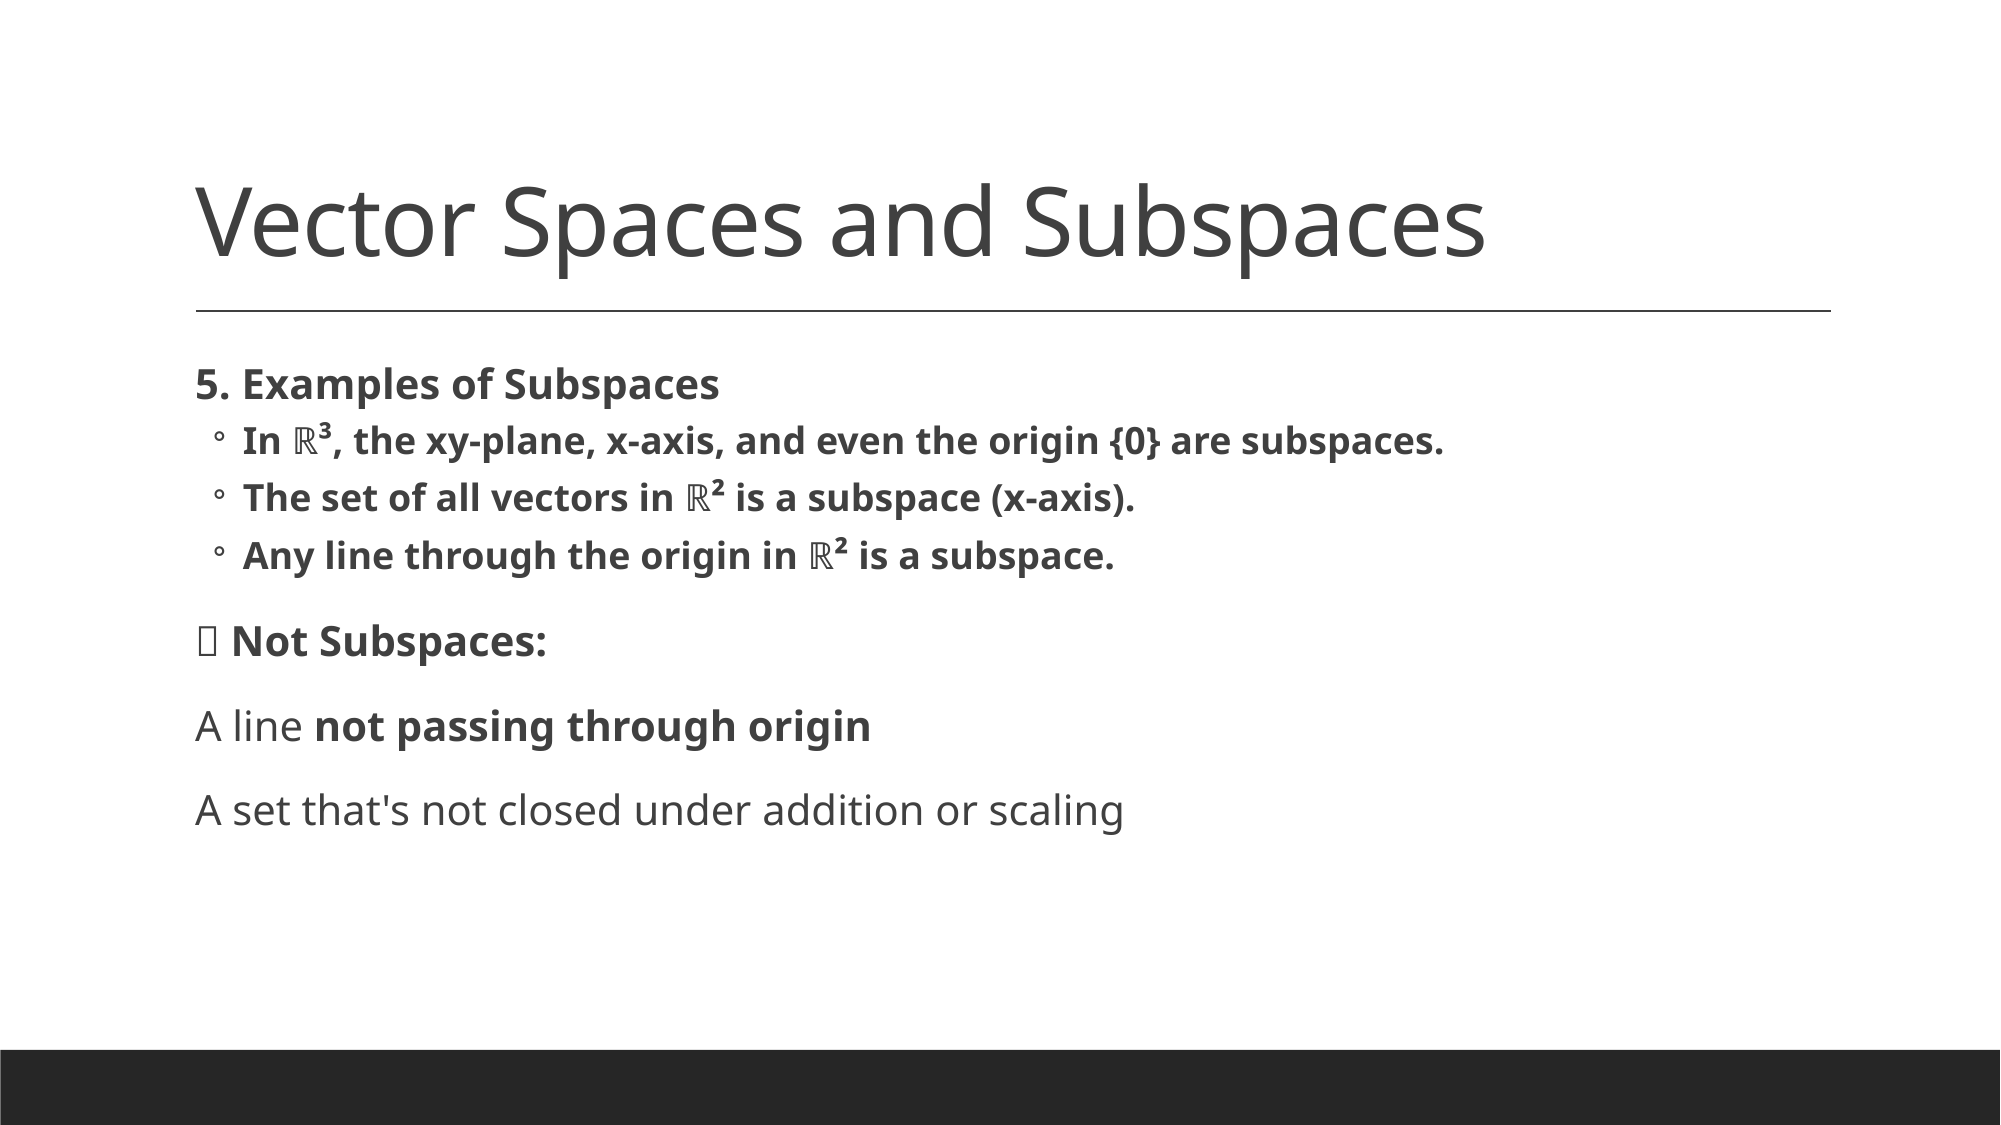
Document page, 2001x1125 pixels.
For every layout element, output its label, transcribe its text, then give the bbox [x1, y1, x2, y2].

title Vector Spaces and Subspaces [180, 47, 1830, 285]
